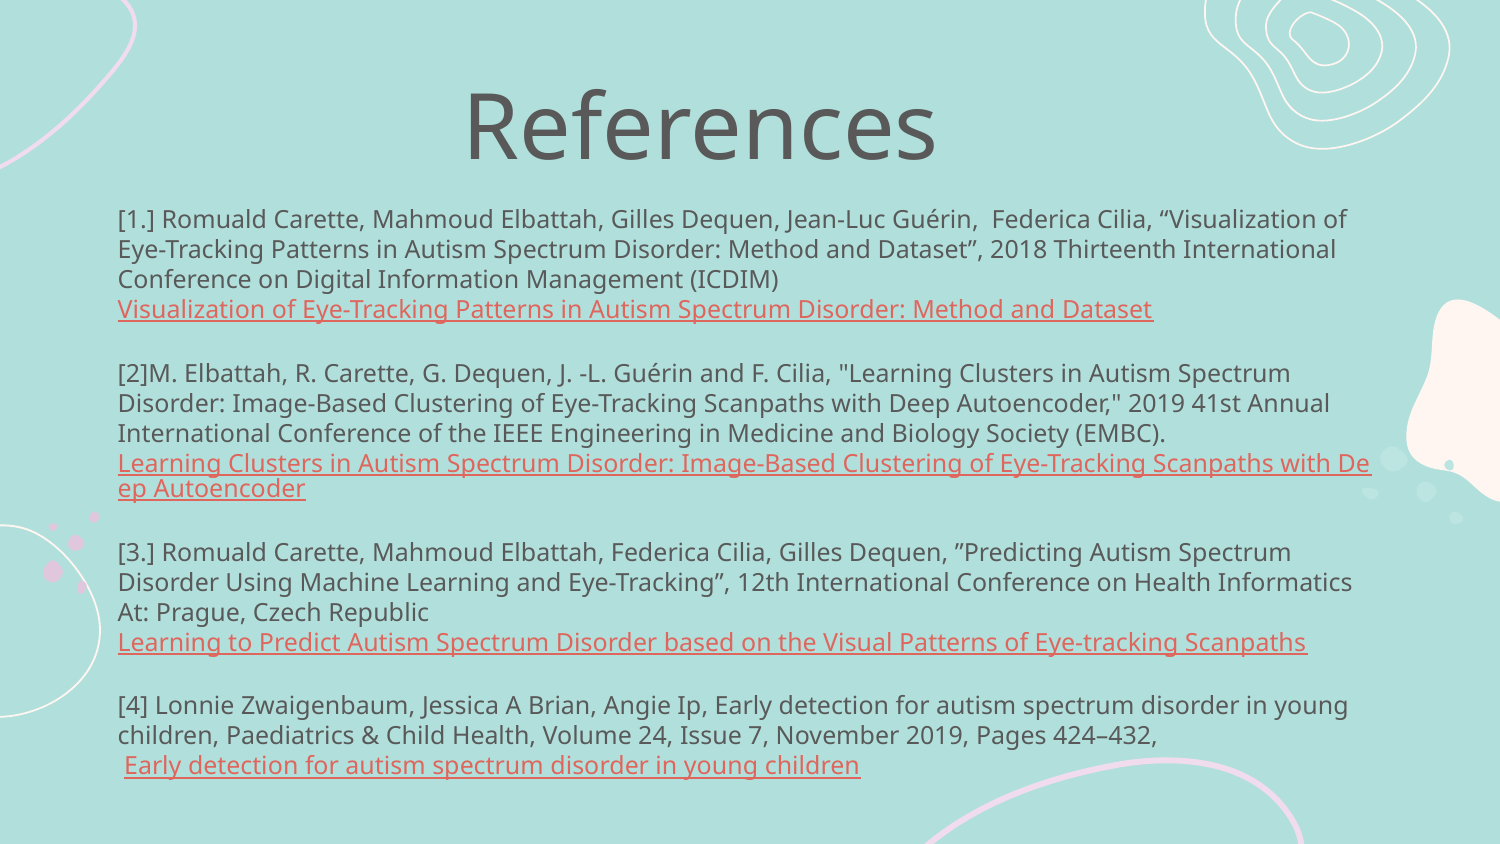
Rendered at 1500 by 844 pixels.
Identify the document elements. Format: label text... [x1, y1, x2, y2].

title References [139, 52, 1287, 148]
subtitle [1.] Romuald Carette, Mahmoud Elbattah, Gilles Dequen, Jean-Luc Guérin, Federica Cilia, “Visualization of Eye-Tracking Patterns in Autism Spectrum Disorder: Method and Dataset”, 2018 Thirteenth International Conference on Digital Information Management (ICDIM) Visualization of Eye-Tracking Patterns in Autism Spectrum Disorder: Method and Dataset [2]M. Elbattah, R. Carette, G. Dequen, J. -L. Guérin and F. Cilia, "Learning Clusters in Autism Spectrum Disorder: Image-Based Clustering of Eye-Tracking Scanpaths with Deep Autoencoder," 2019 41st Annual International Conference of the IEEE Engineering in Medicine and Biology Society (EMBC). Learning Clusters in Autism Spectrum Disorder: Image-Based Clustering of Eye-Tracking Scanpaths with Deep Autoencoder [3.] Romuald Carette, Mahmoud Elbattah, Federica Cilia, Gilles Dequen, ”Predicting Autism Spectrum Disorder Using Machine Learning and Eye-Tracking”, 12th International Conference on Health Informatics At: Prague, Czech Republic Learning to Predict Autism Spectrum Disorder based on the Visual Patterns of Eye-tracking Scanpaths [4] Lonnie Zwaigenbaum, Jessica A Brian, Angie Ip, Early detection for autism spectrum disorder in young children, Paediatrics & Child Health, Volume 24, Issue 7, November 2019, Pages 424–432, Early detection for autism spectrum disorder in young children [102, 188, 1398, 811]
